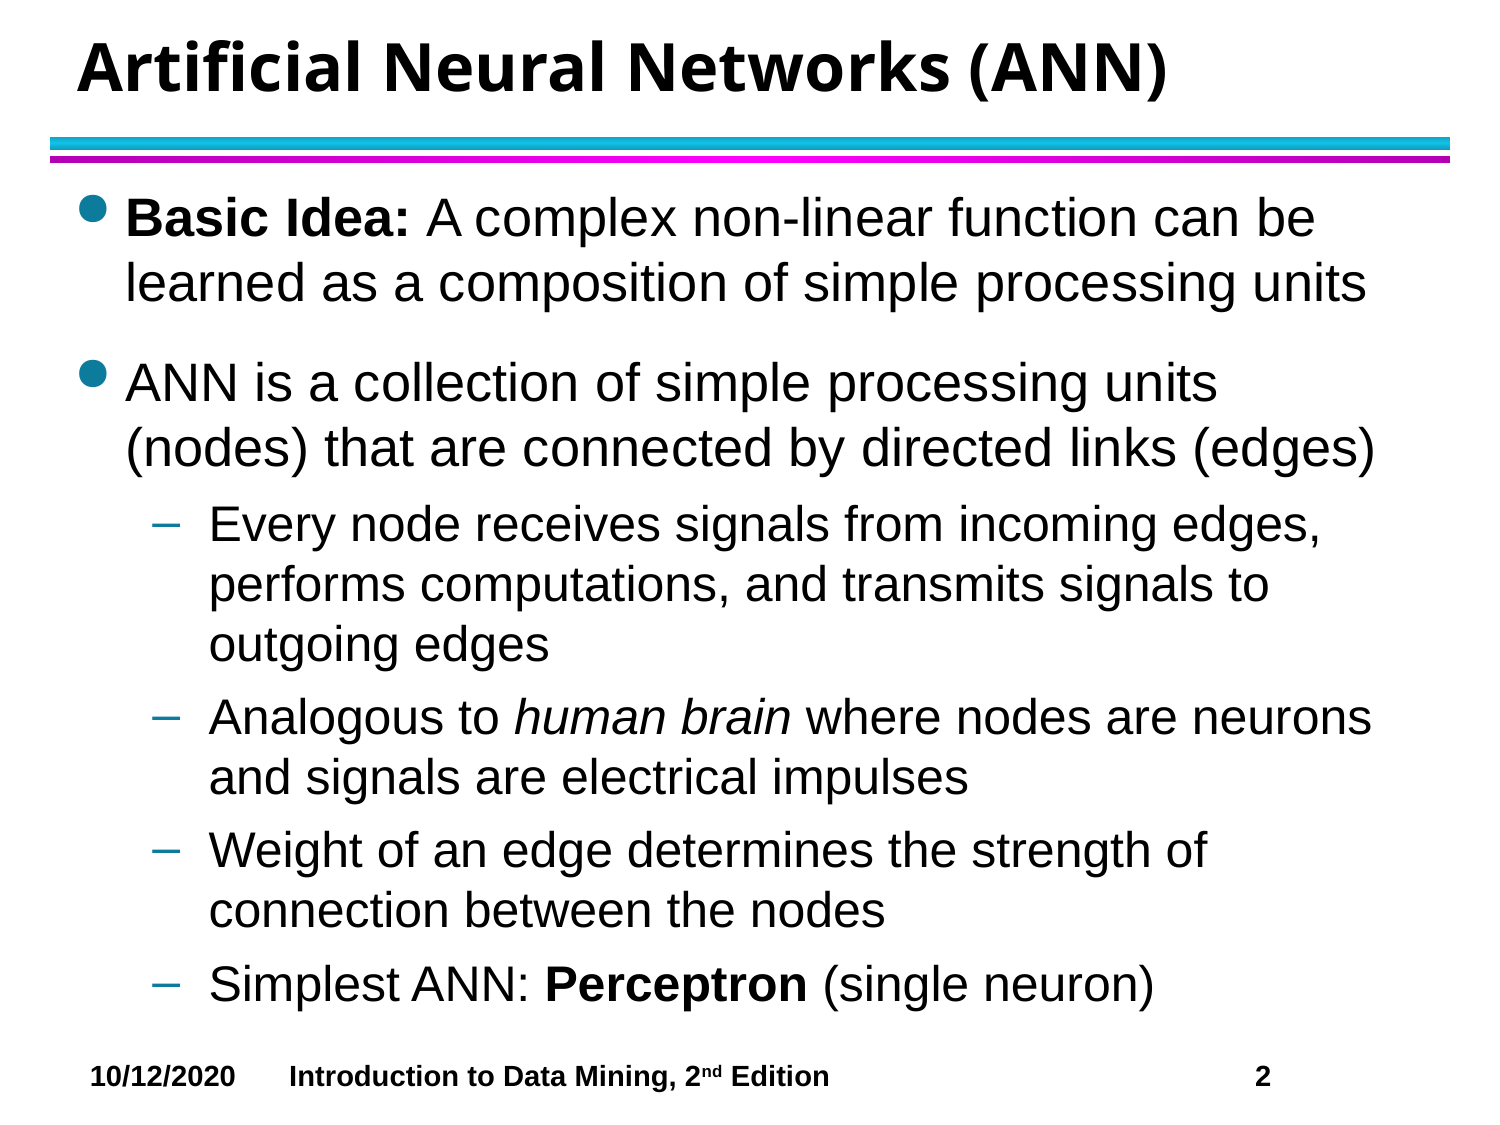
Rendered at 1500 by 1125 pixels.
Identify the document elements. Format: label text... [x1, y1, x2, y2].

title Artificial Neural Networks (ANN) [62, 24, 1421, 113]
list Basic Idea: A complex non-linear function can be learned as a composition of simple processing units ANN is a collection of simple processing units (nodes) that are connected by directed links (edges) Every node receives signals from incoming edges, performs computations, and transmits signals to outgoing edges Analogous to human brain where nodes are neurons and signals are electrical impulses Weight of an edge determines the strength of connection between the nodes Simplest ANN: Perceptron (single neuron) [62, 174, 1428, 1025]
